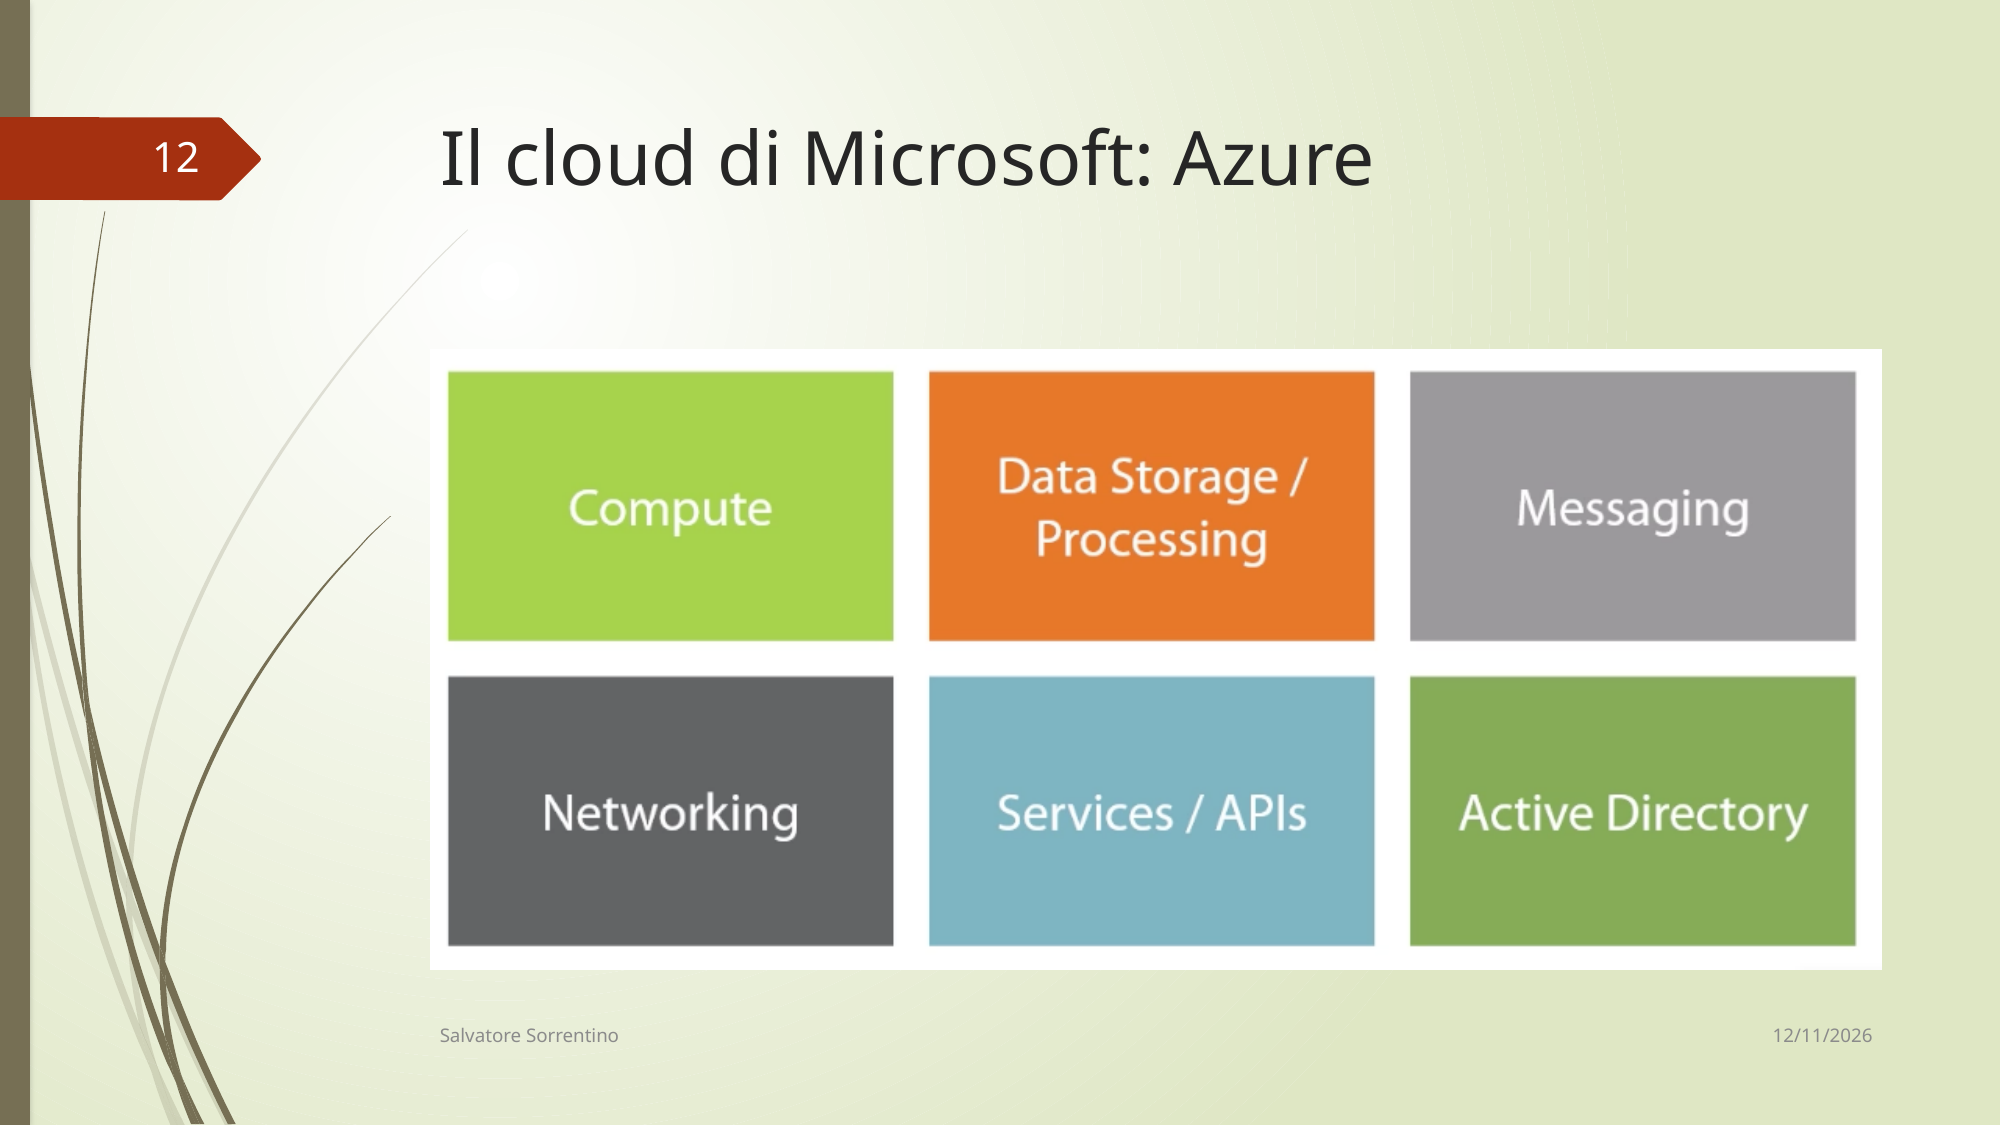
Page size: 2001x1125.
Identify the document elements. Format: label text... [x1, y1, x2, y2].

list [429, 349, 1883, 971]
footer Salvatore Sorrentino [424, 1006, 1675, 1067]
title Il cloud di Microsoft: Azure [425, 102, 1888, 313]
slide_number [1699, 1005, 1888, 1067]
slide_number 12 [87, 129, 216, 190]
